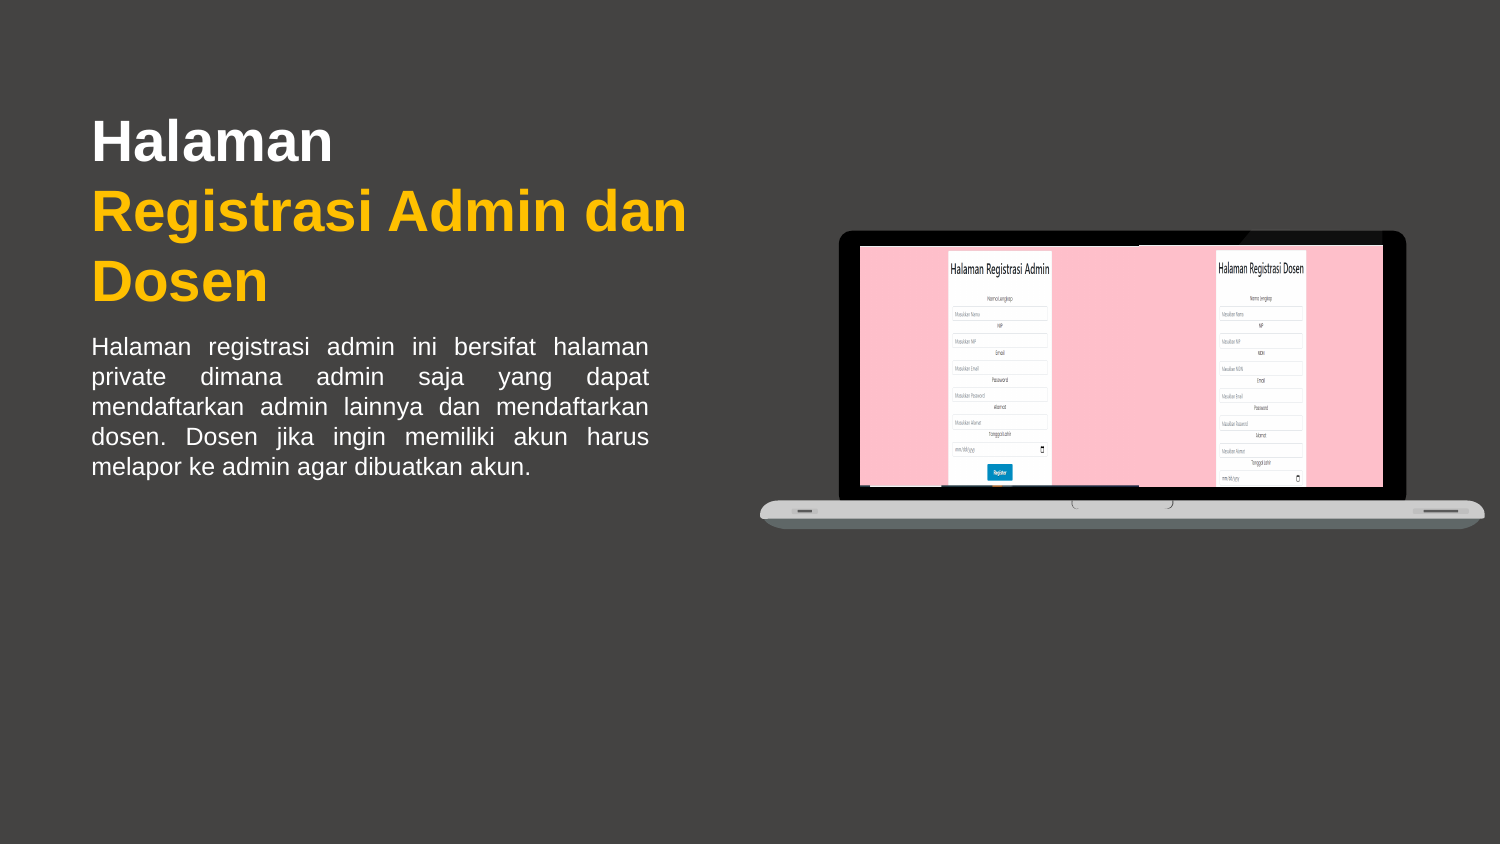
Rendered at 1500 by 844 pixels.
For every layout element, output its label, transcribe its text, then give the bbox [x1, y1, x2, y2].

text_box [756, 228, 1487, 531]
text_box Halaman registrasi admin ini bersifat halaman private dimana admin saja yang dapat mendaftarkan admin lainnya dan mendaftarkan dosen. Dosen jika ingin memiliki akun harus melapor ke admin agar dibuatkan akun. [76, 323, 666, 488]
text_box Halaman Registrasi Admin dan Dosen [76, 95, 814, 321]
picture [859, 245, 1383, 488]
